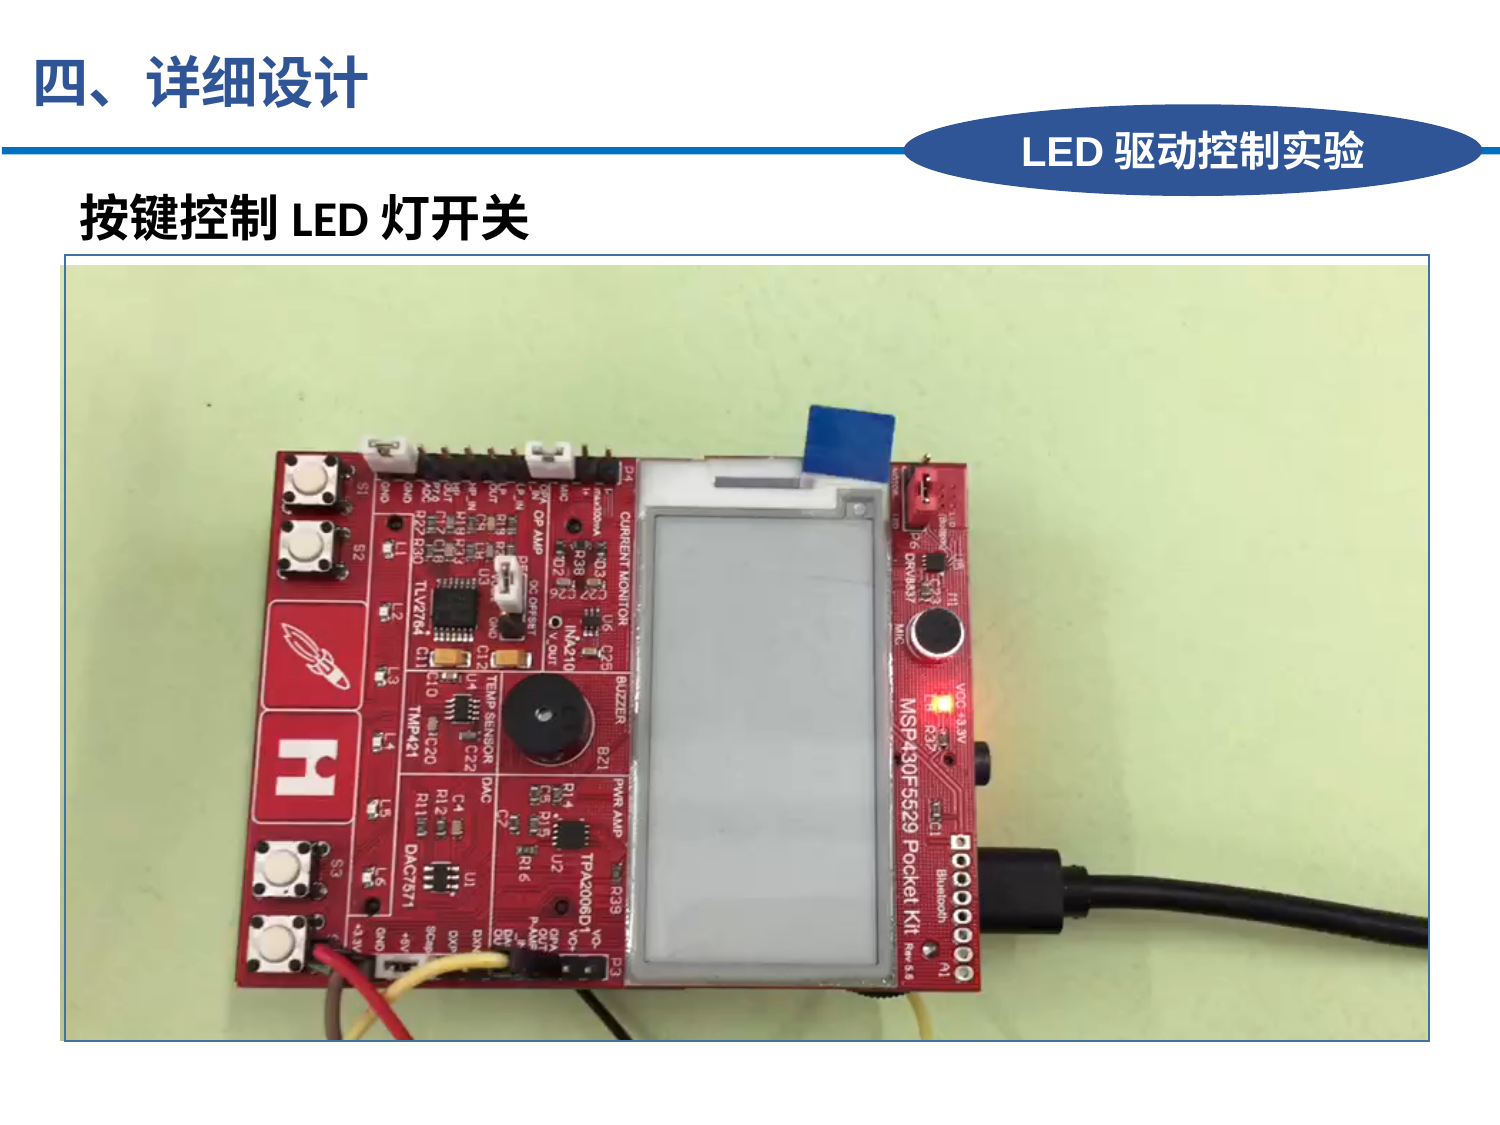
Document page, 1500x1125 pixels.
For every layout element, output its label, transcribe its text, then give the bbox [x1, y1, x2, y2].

text_box 按键控制LED灯开关 [64, 179, 561, 254]
text_box [1, 146, 905, 156]
text_box 四、详细设计 [17, 36, 1368, 126]
text_box [64, 254, 1430, 265]
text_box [59, 265, 1430, 1042]
text_box [1481, 146, 1500, 156]
text_box LED驱动控制实验 [903, 104, 1483, 197]
